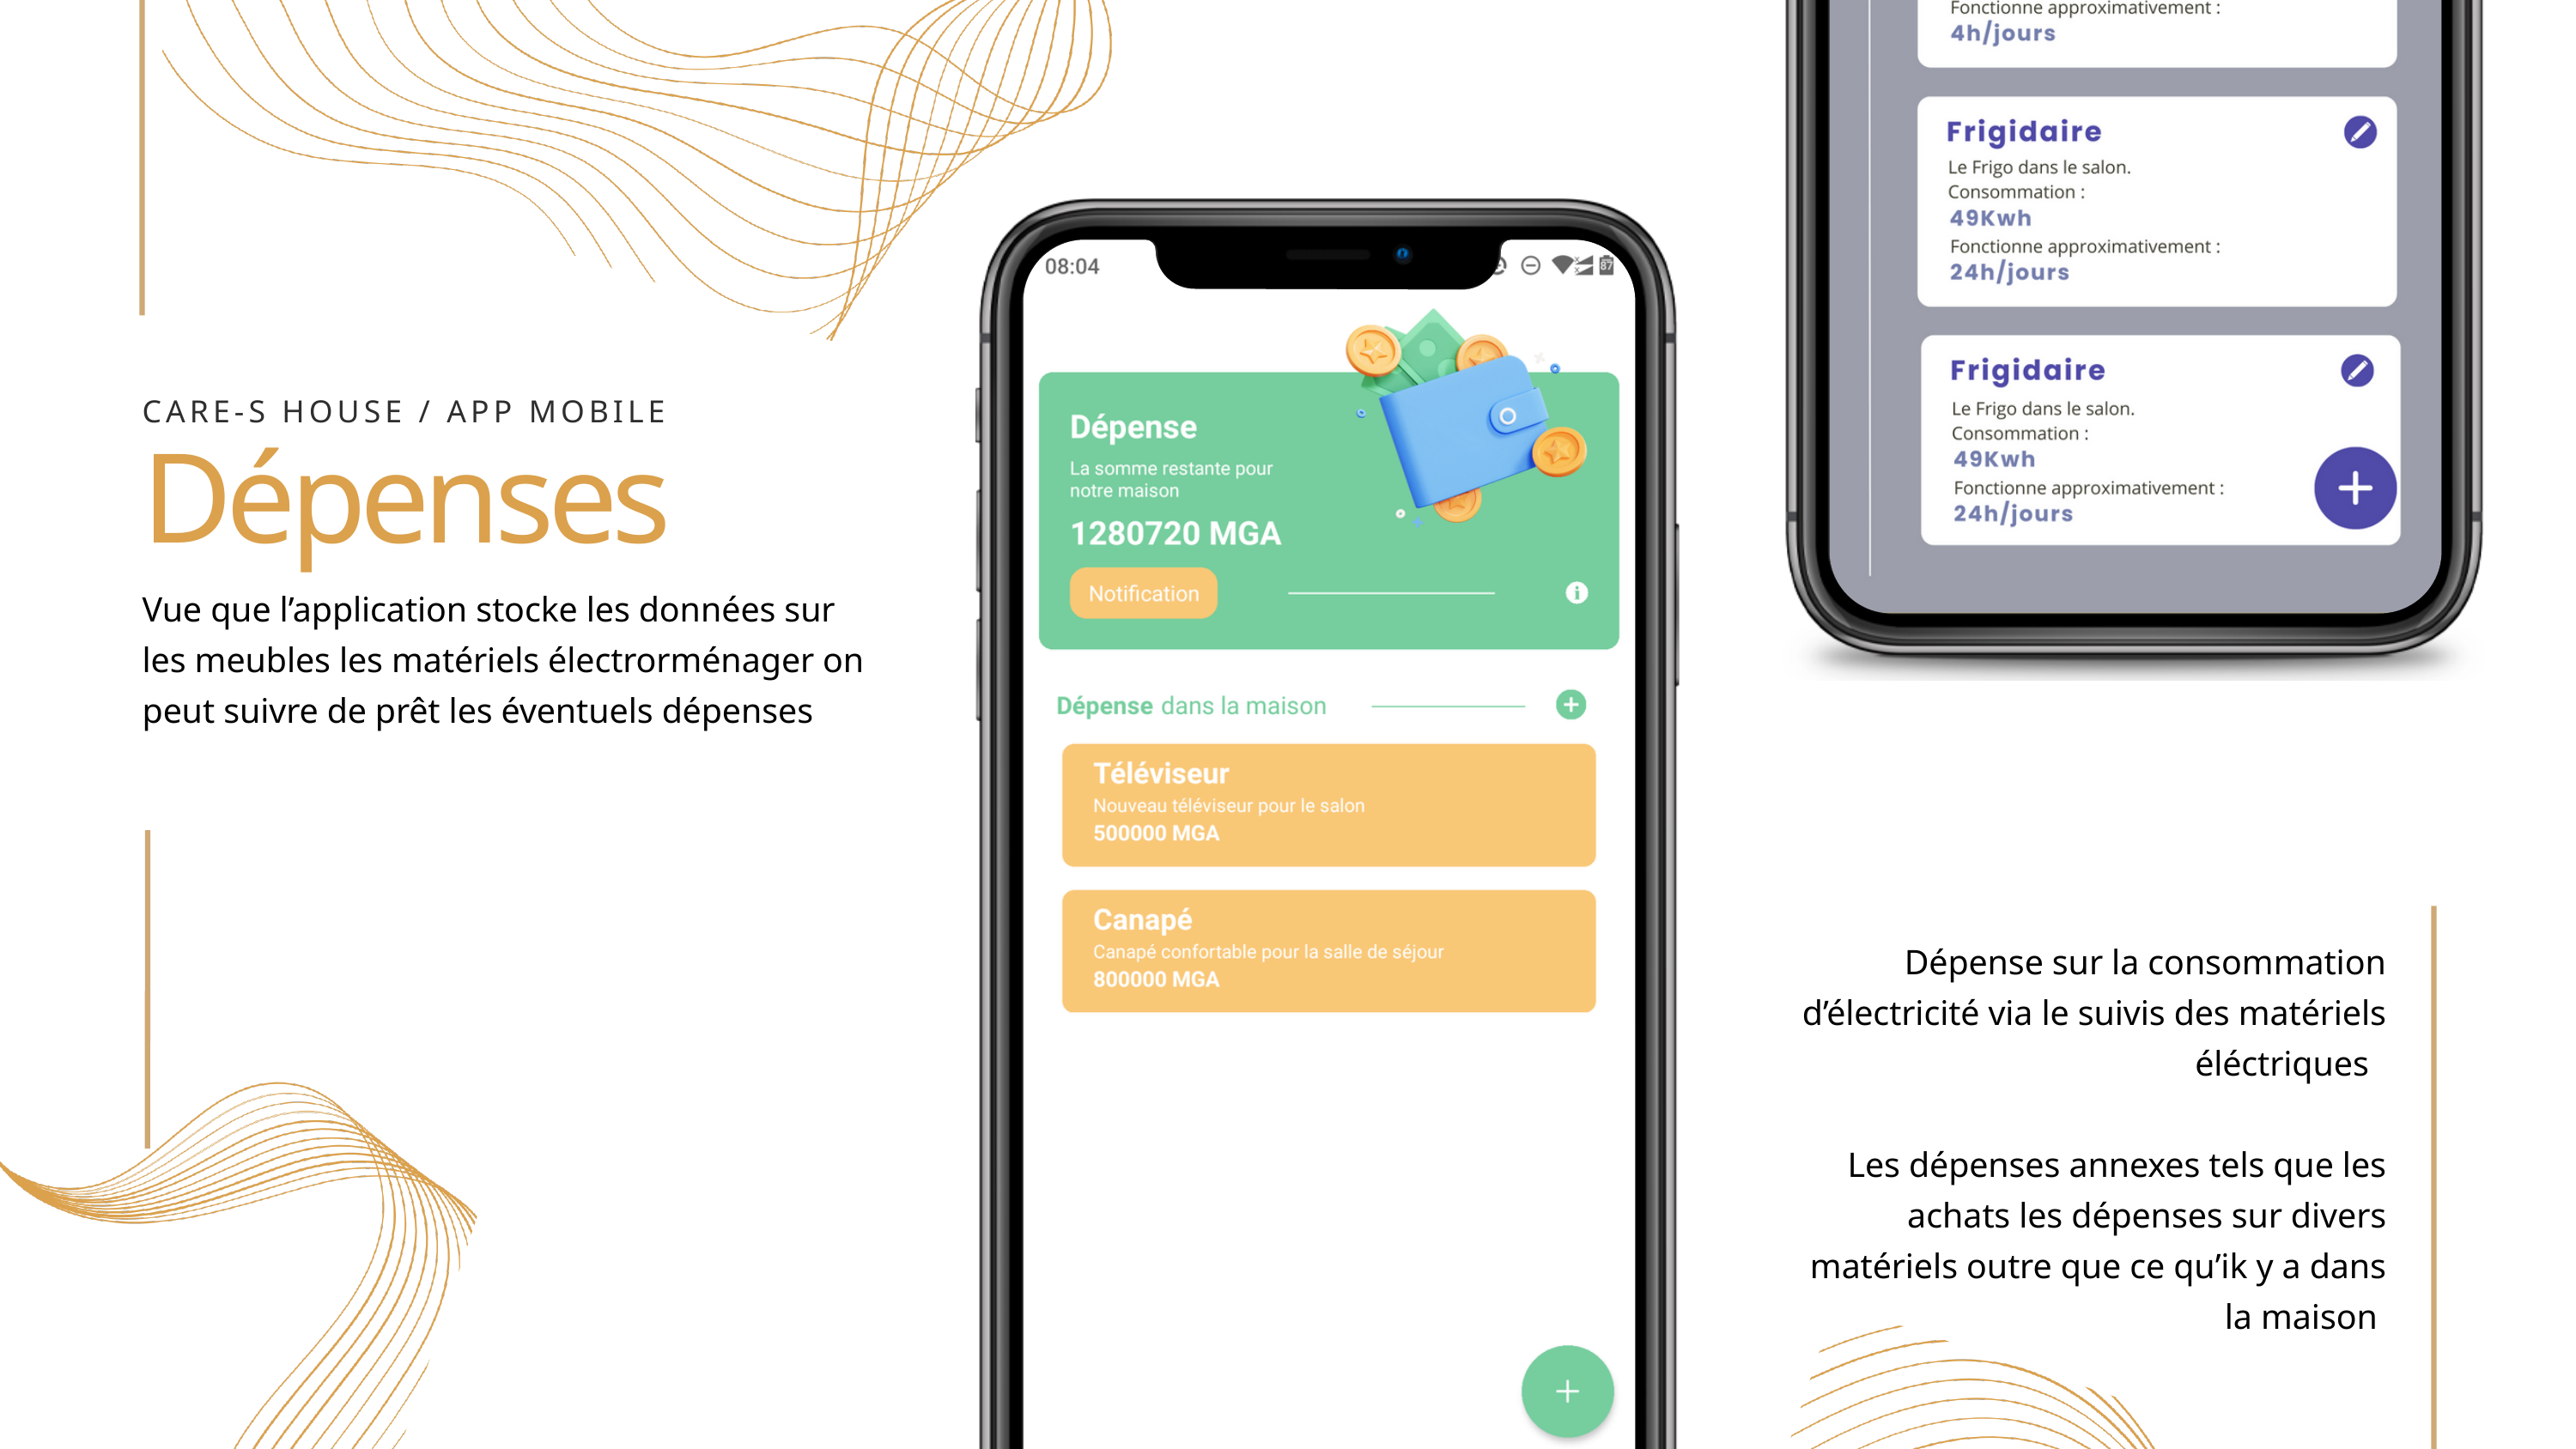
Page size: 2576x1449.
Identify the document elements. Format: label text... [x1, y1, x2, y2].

text_box Dépense sur la consommation d’électricité via le suivis des matériels éléctriques [1782, 931, 2387, 1083]
text_box Dépenses [142, 444, 969, 568]
text_box CARE-S HOUSE / APP MOBILE [142, 385, 969, 429]
text_box Vue que l’application stocke les données sur les meubles les matériels électrorménager on peut suivre de prêt les éventuels dépenses [142, 577, 868, 731]
text_box [1787, 1337, 2273, 1449]
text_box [1781, 0, 2489, 682]
text_box [0, 965, 506, 1449]
text_box Les dépenses annexes tels que les achats les dépenses sur divers matériels outre que ce qu’ik y a dans la maison [1782, 1133, 2387, 1337]
text_box [142, 0, 1191, 387]
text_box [975, 198, 1683, 1449]
